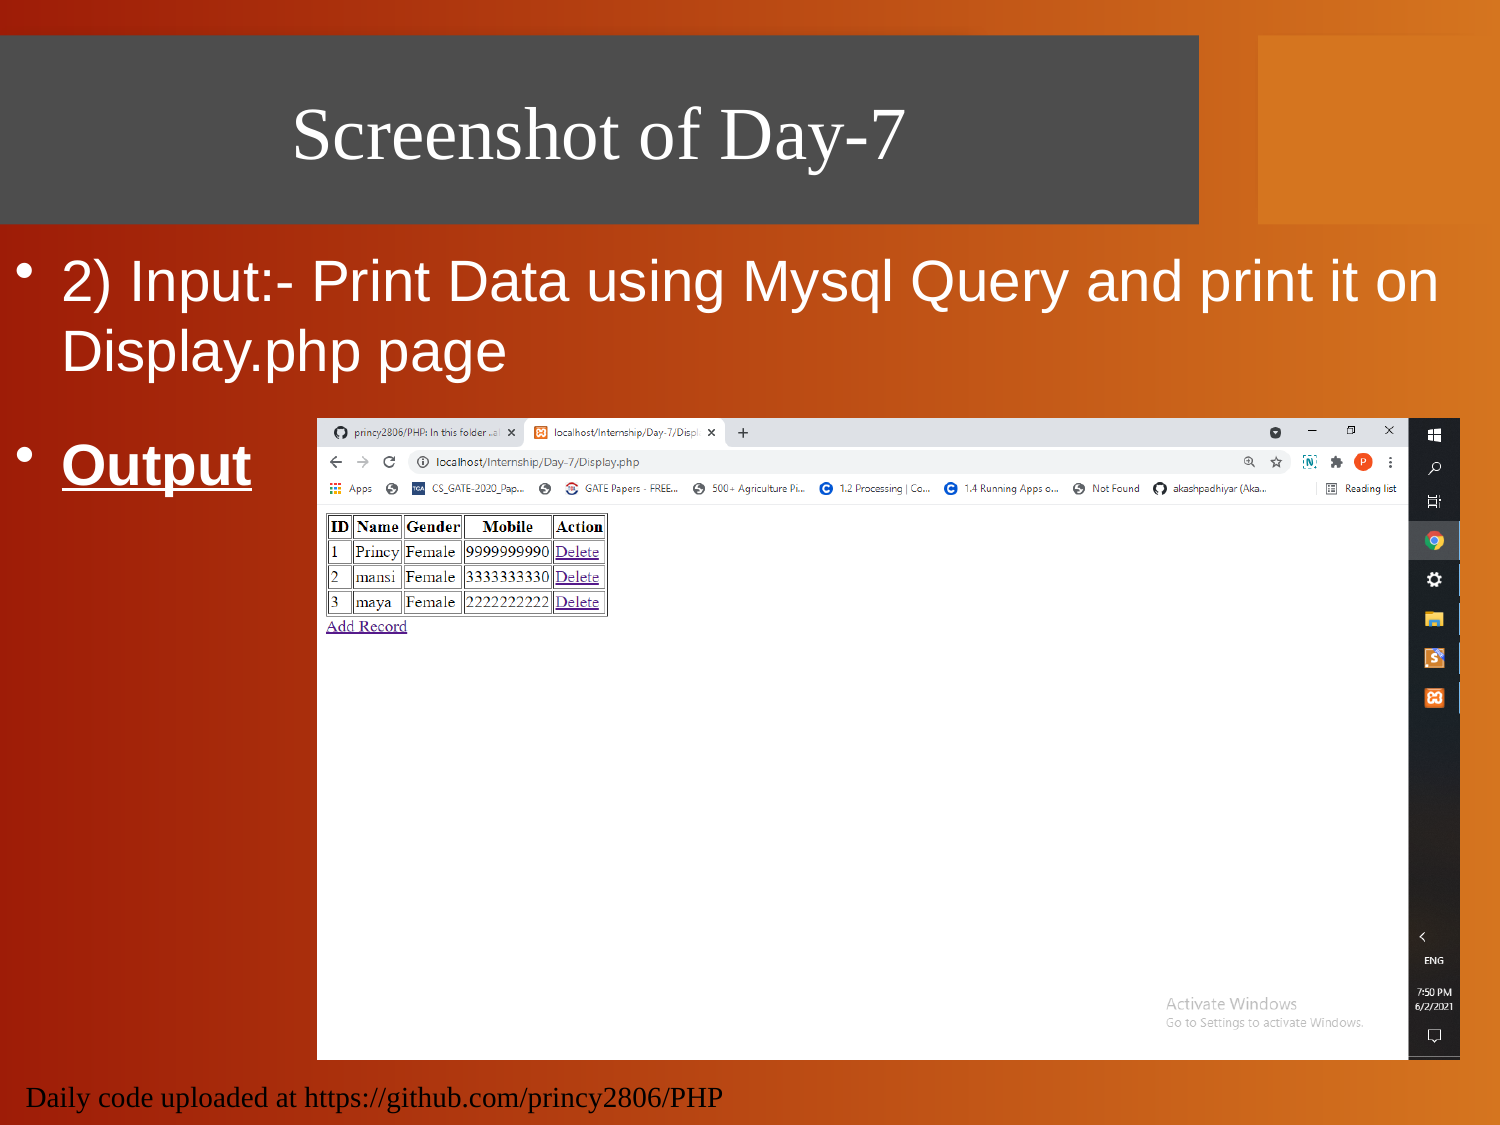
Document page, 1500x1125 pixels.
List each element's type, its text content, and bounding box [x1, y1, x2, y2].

title Screenshot of Day-7 [0, 35, 1199, 225]
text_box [317, 417, 1460, 1060]
list Output [0, 419, 295, 660]
list 2) Input:- Print Data using Mysql Query and print it on Display.php page [0, 235, 1472, 401]
footer Daily code uploaded at https://github.com/princy2806/PHP [0, 1071, 750, 1125]
